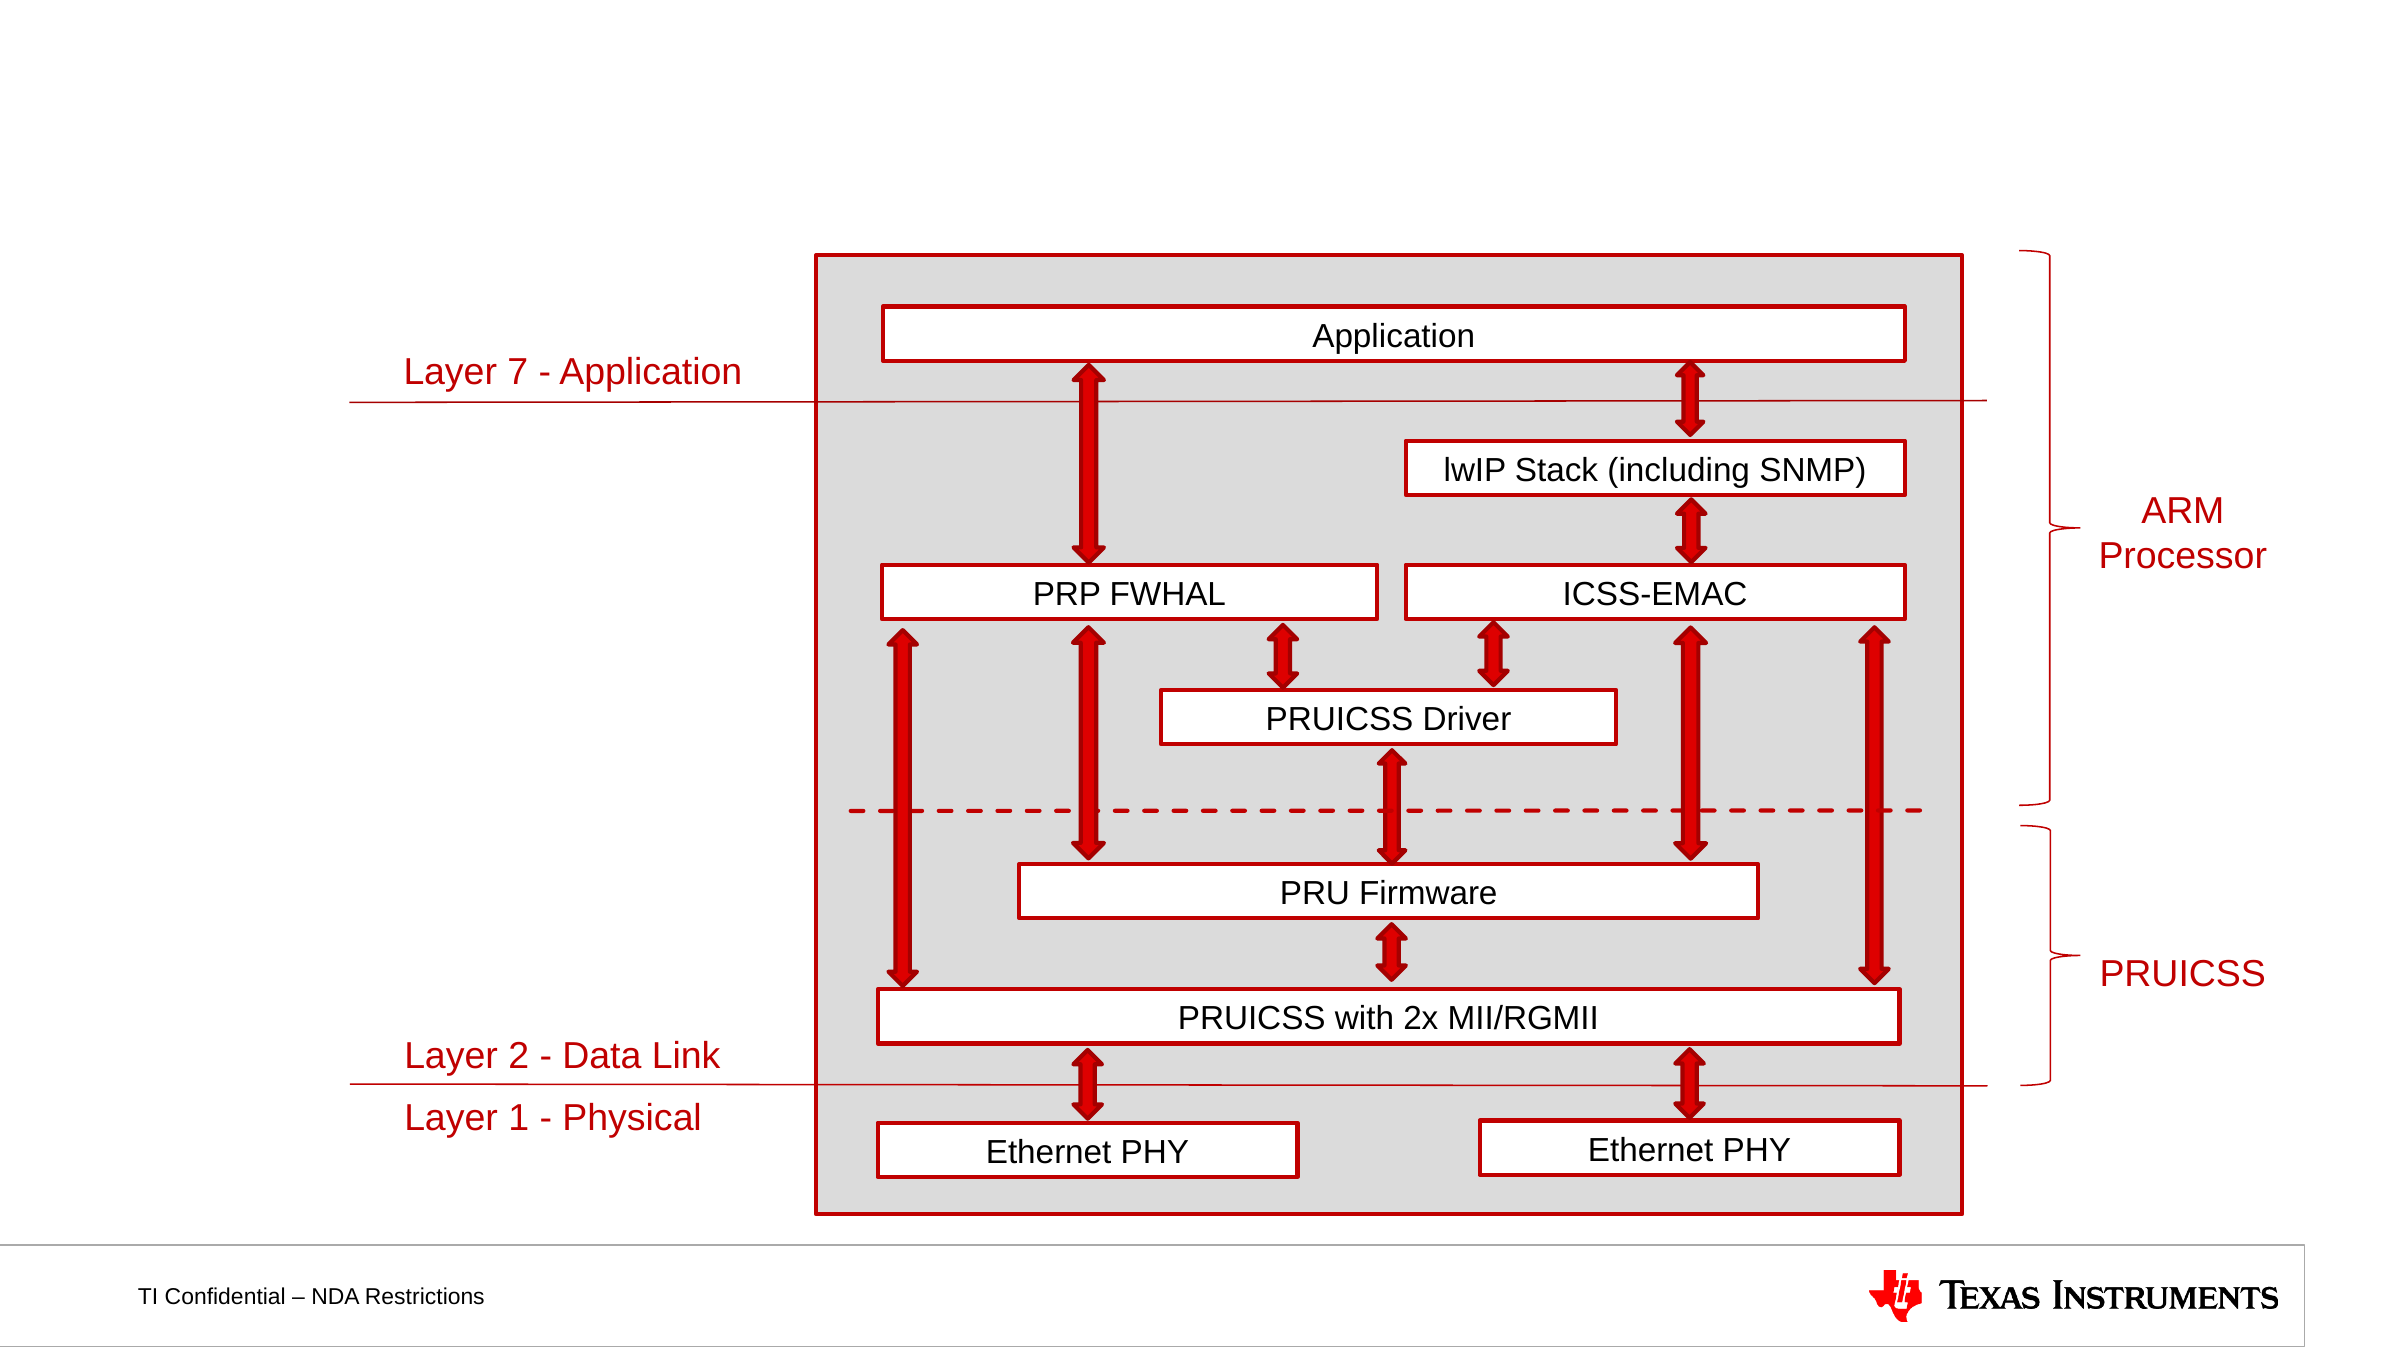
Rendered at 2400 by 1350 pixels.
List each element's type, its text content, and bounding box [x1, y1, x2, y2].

text_box Ethernet PHY [1478, 1118, 1902, 1177]
text_box [1071, 625, 1106, 861]
text_box [1675, 497, 1708, 565]
text_box [814, 402, 1964, 1085]
text_box [1071, 1047, 1104, 1121]
text_box [814, 253, 1964, 401]
text_box [2019, 249, 2051, 807]
text_box Application [881, 304, 1907, 363]
text_box Layer 1 - Physical [389, 1086, 765, 1146]
text_box [1375, 922, 1408, 982]
text_box [814, 1086, 1964, 1216]
text_box [1266, 622, 1300, 690]
text_box PRP FWHAL [880, 563, 1379, 621]
text_box ARM Processor [2028, 478, 2338, 583]
text_box Layer 2 - Data Link [389, 1023, 765, 1083]
text_box PRU Firmware [1017, 862, 1760, 920]
text_box [886, 628, 919, 989]
text_box PRUICSS Driver [1159, 688, 1618, 746]
text_box Ethernet PHY [876, 1121, 1300, 1179]
text_box [1858, 625, 1891, 986]
text_box PRUICSS [2028, 941, 2338, 1002]
text_box [349, 400, 1079, 404]
text_box [1674, 359, 1706, 438]
text_box lwIP Stack (including SNMP) [1404, 439, 1907, 497]
picture [1869, 1270, 2278, 1322]
text_box [1376, 748, 1408, 866]
text_box ICSS-EMAC [1404, 563, 1907, 621]
text_box PRUICSS with 2x MII/RGMII [876, 987, 1902, 1046]
text_box [1673, 1047, 1706, 1120]
text_box [1673, 625, 1709, 861]
text_box [1477, 620, 1510, 688]
text_box [2020, 824, 2052, 1087]
text_box [1071, 362, 1106, 565]
text_box Layer 7 - Application [388, 339, 764, 400]
